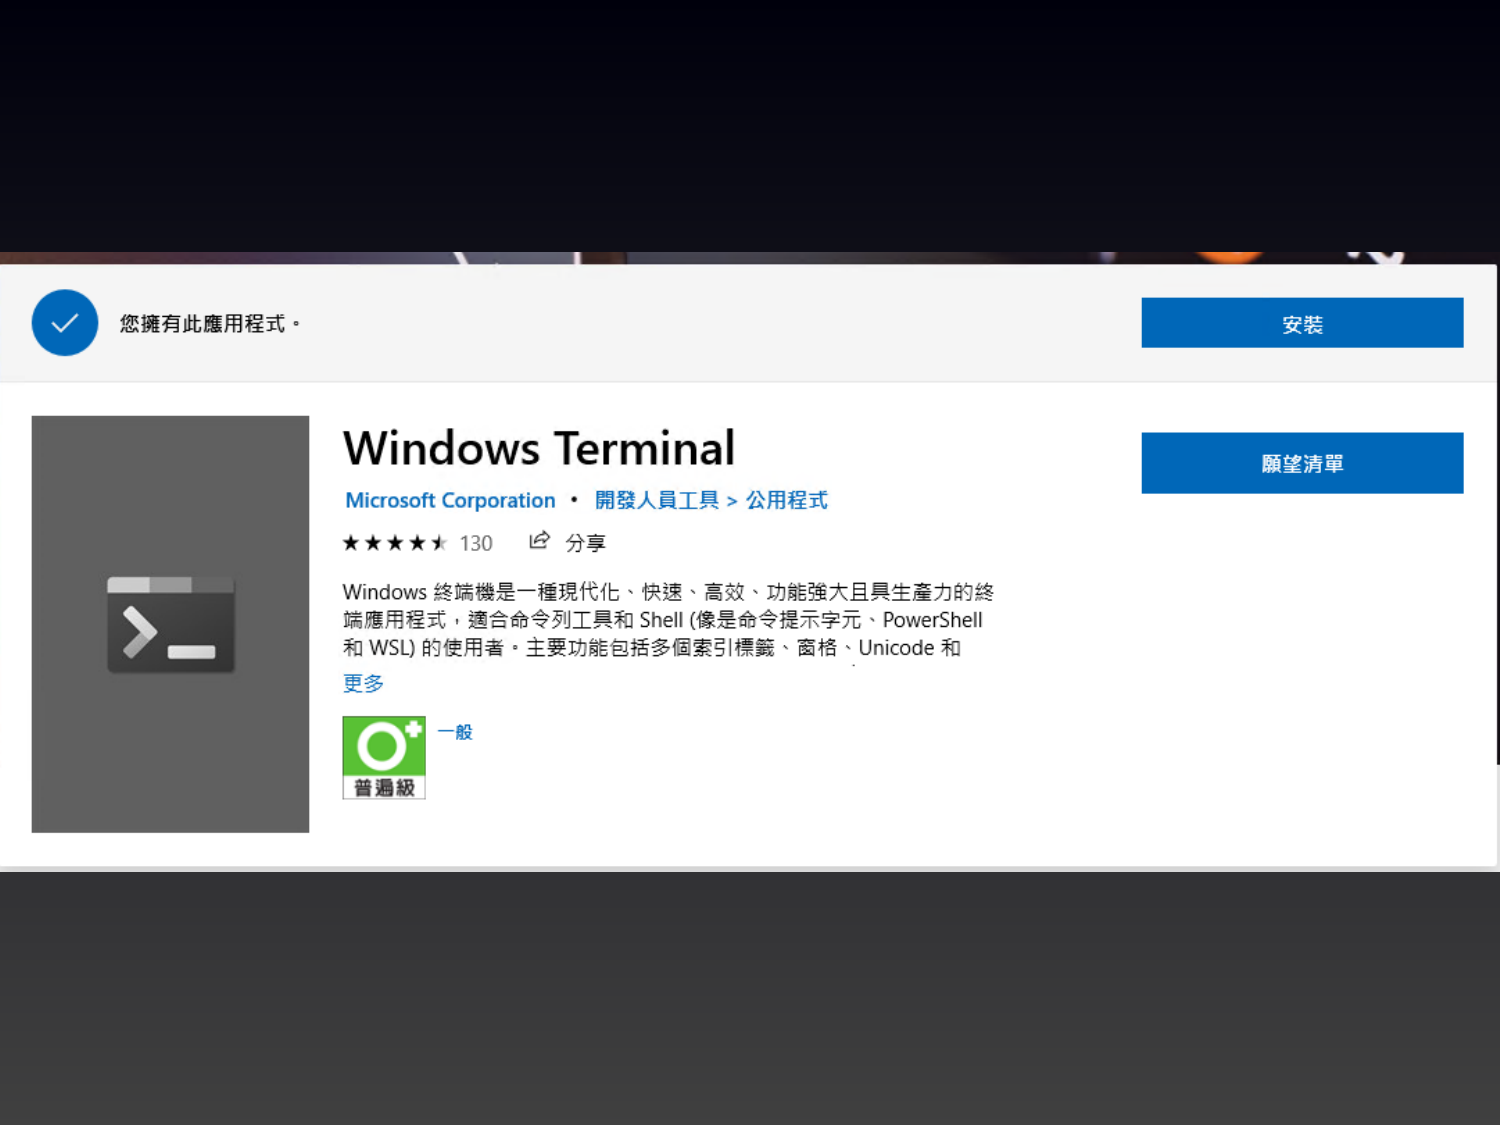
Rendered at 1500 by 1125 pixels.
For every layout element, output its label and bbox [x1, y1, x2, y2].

picture [0, 252, 1500, 873]
